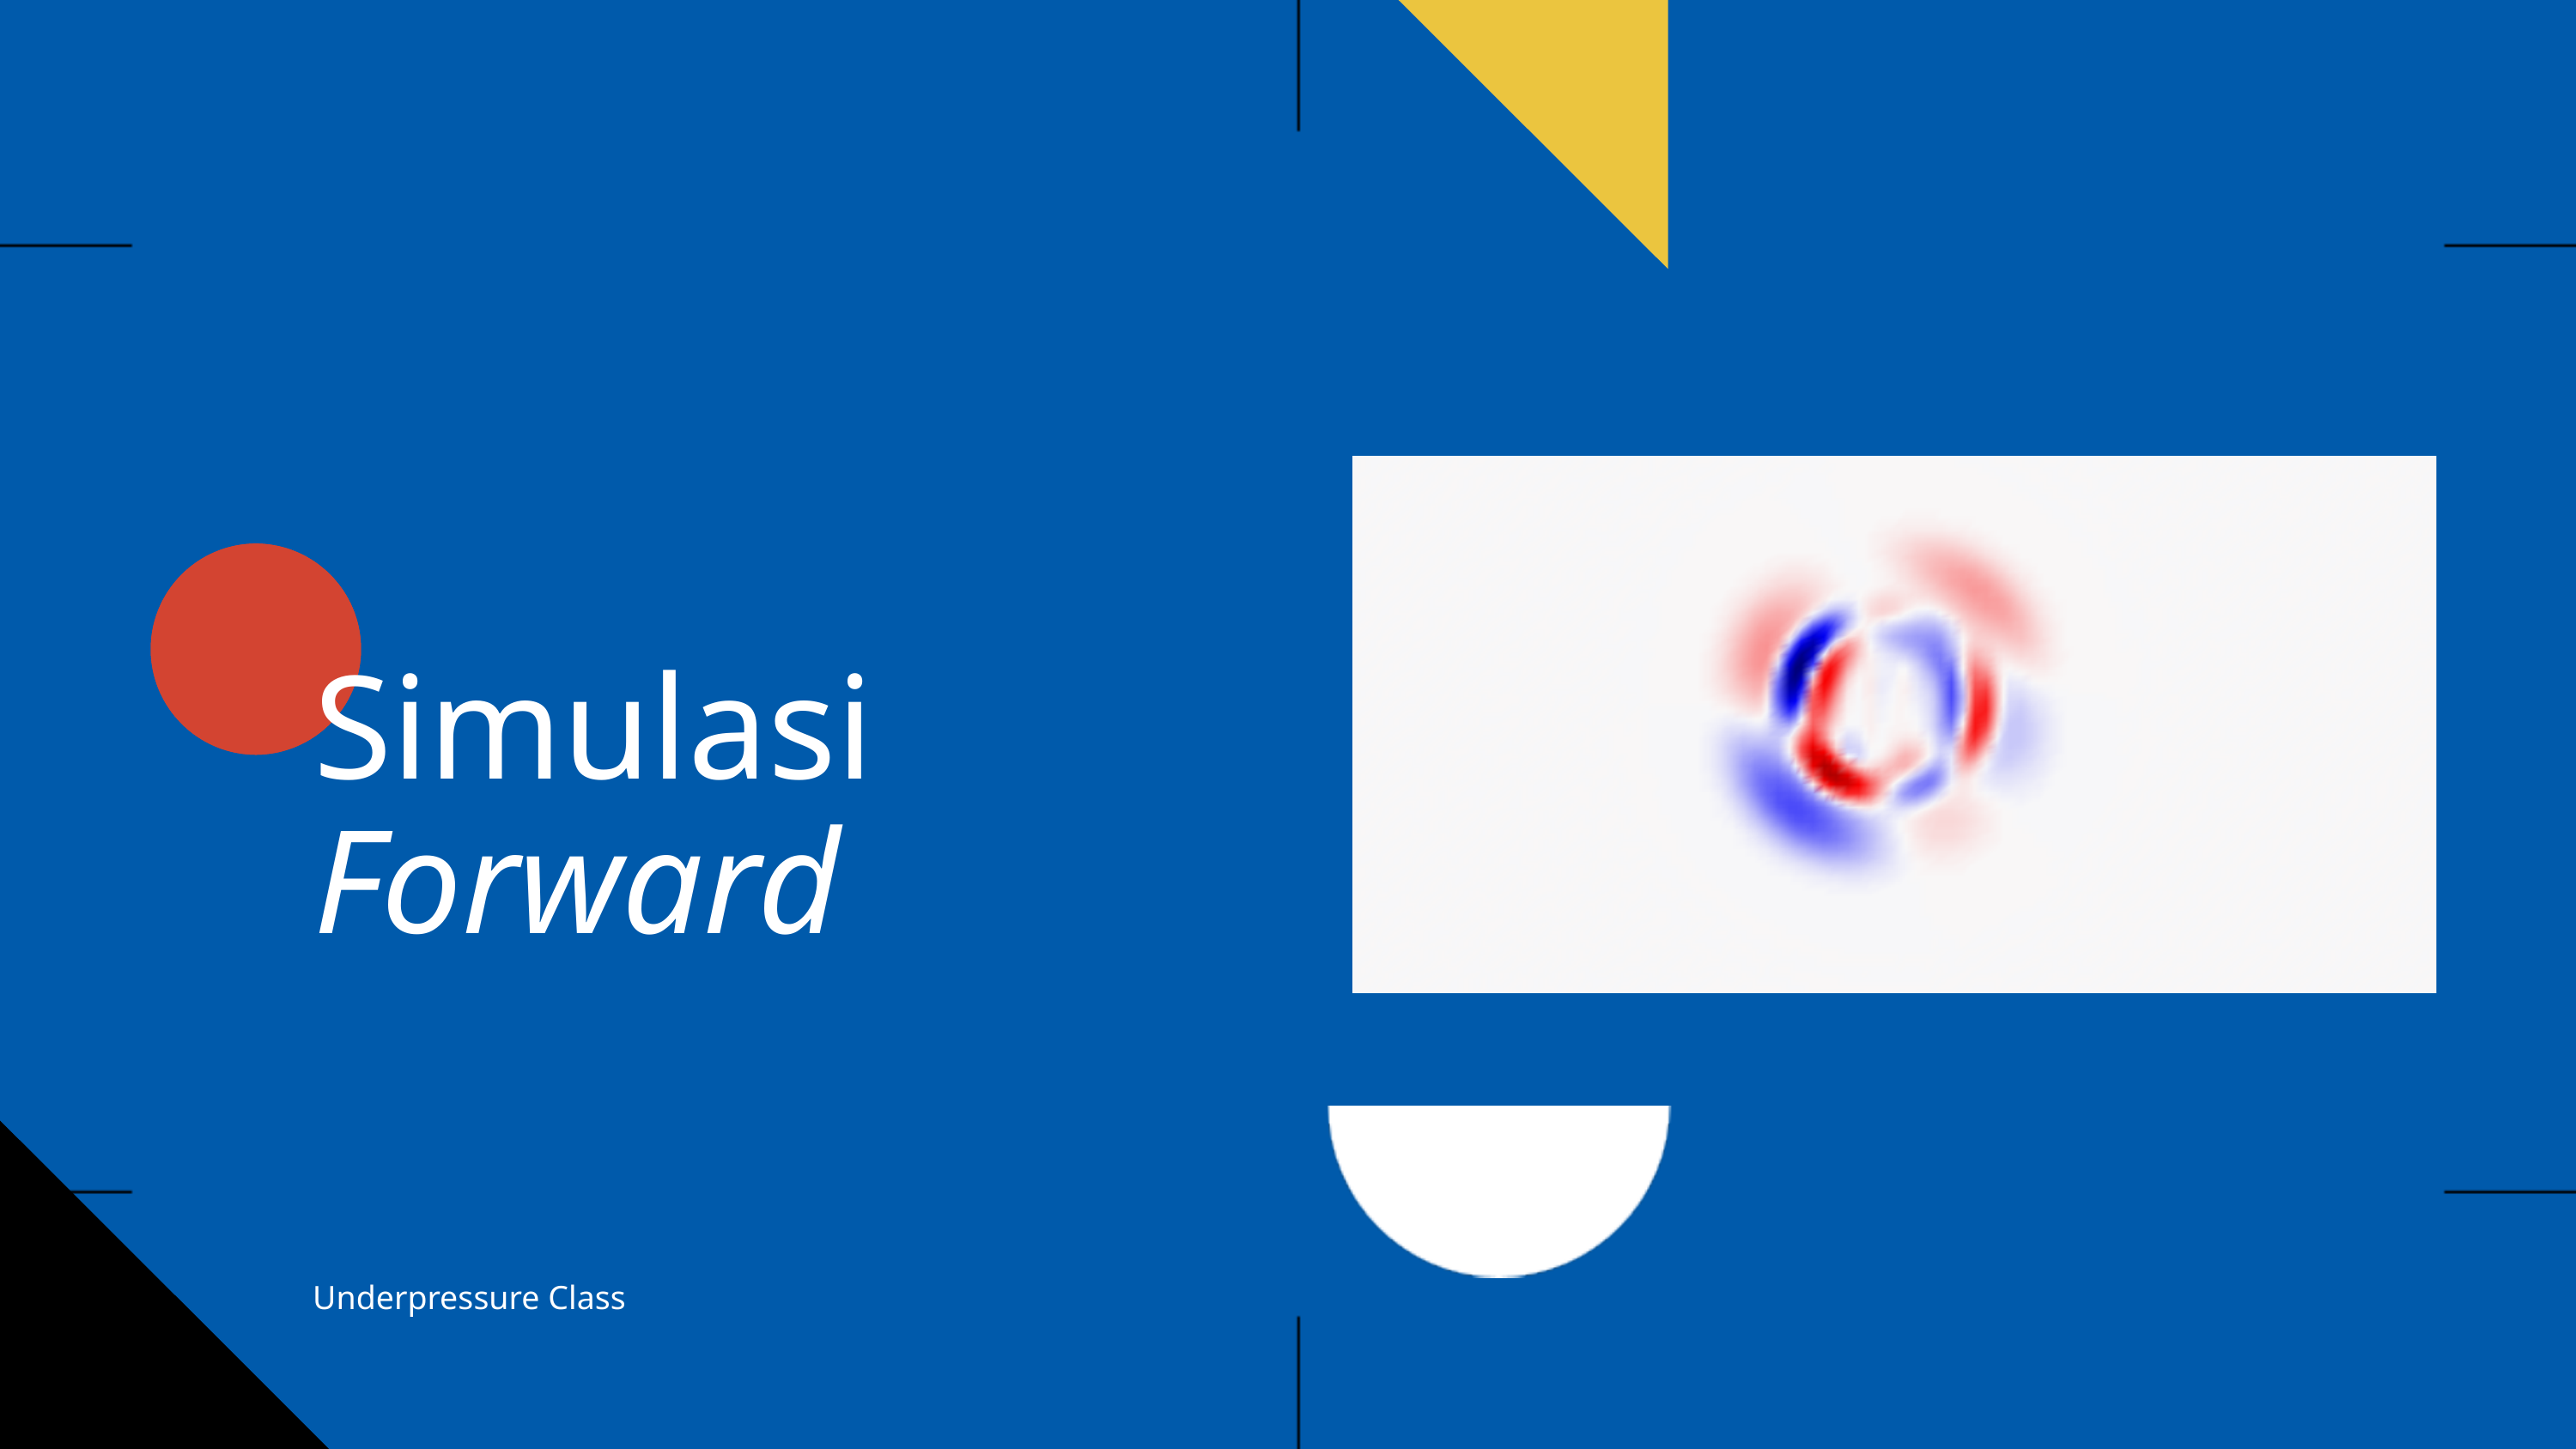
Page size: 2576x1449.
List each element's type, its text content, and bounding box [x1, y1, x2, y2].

picture [0, 0, 2576, 1449]
title Simulasi Forward [301, 649, 1288, 1186]
footer Underpressure Class [300, 1274, 708, 1325]
